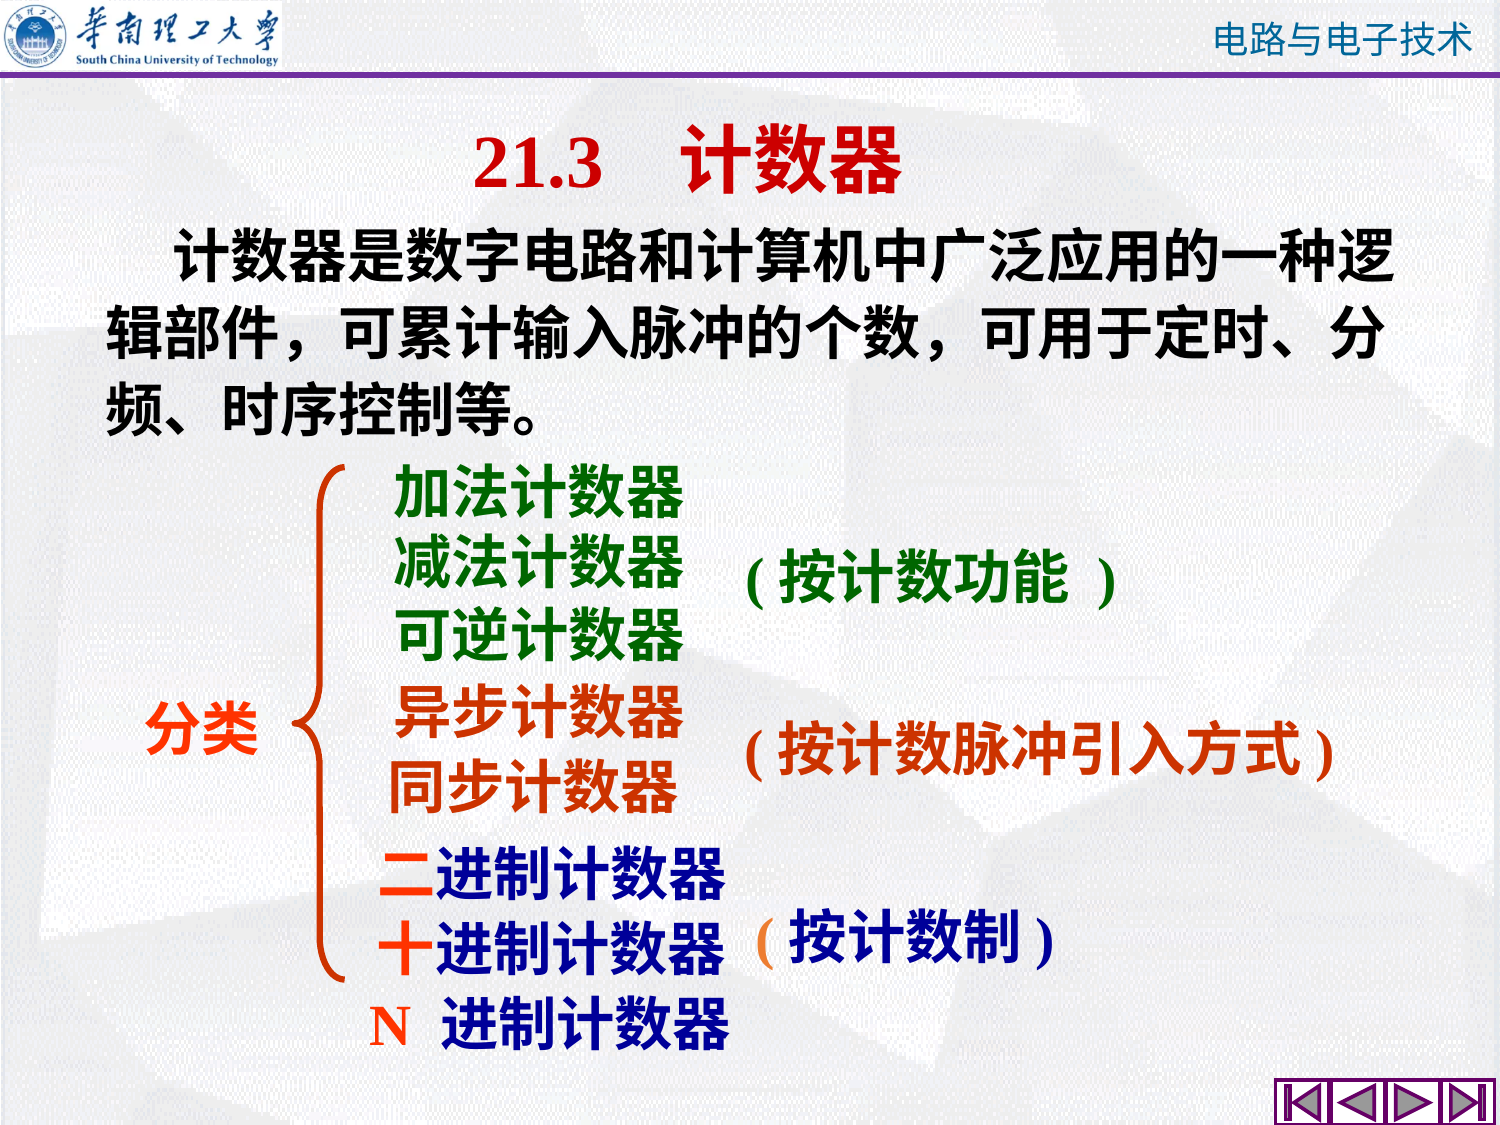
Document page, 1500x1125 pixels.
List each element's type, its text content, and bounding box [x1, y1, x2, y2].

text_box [340, 829, 1058, 1065]
picture [1, 78, 1500, 1125]
picture [1, 0, 1500, 72]
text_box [340, 667, 1339, 828]
text_box 计数器是数字电路和计算机中广泛应用的一种逻辑部件，可累计输入脉冲的个数，可用于定时、分频、时序控制等。 [90, 205, 1416, 451]
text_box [377, 447, 1120, 667]
title 21.3 计数器 [457, 115, 978, 205]
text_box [127, 467, 345, 980]
